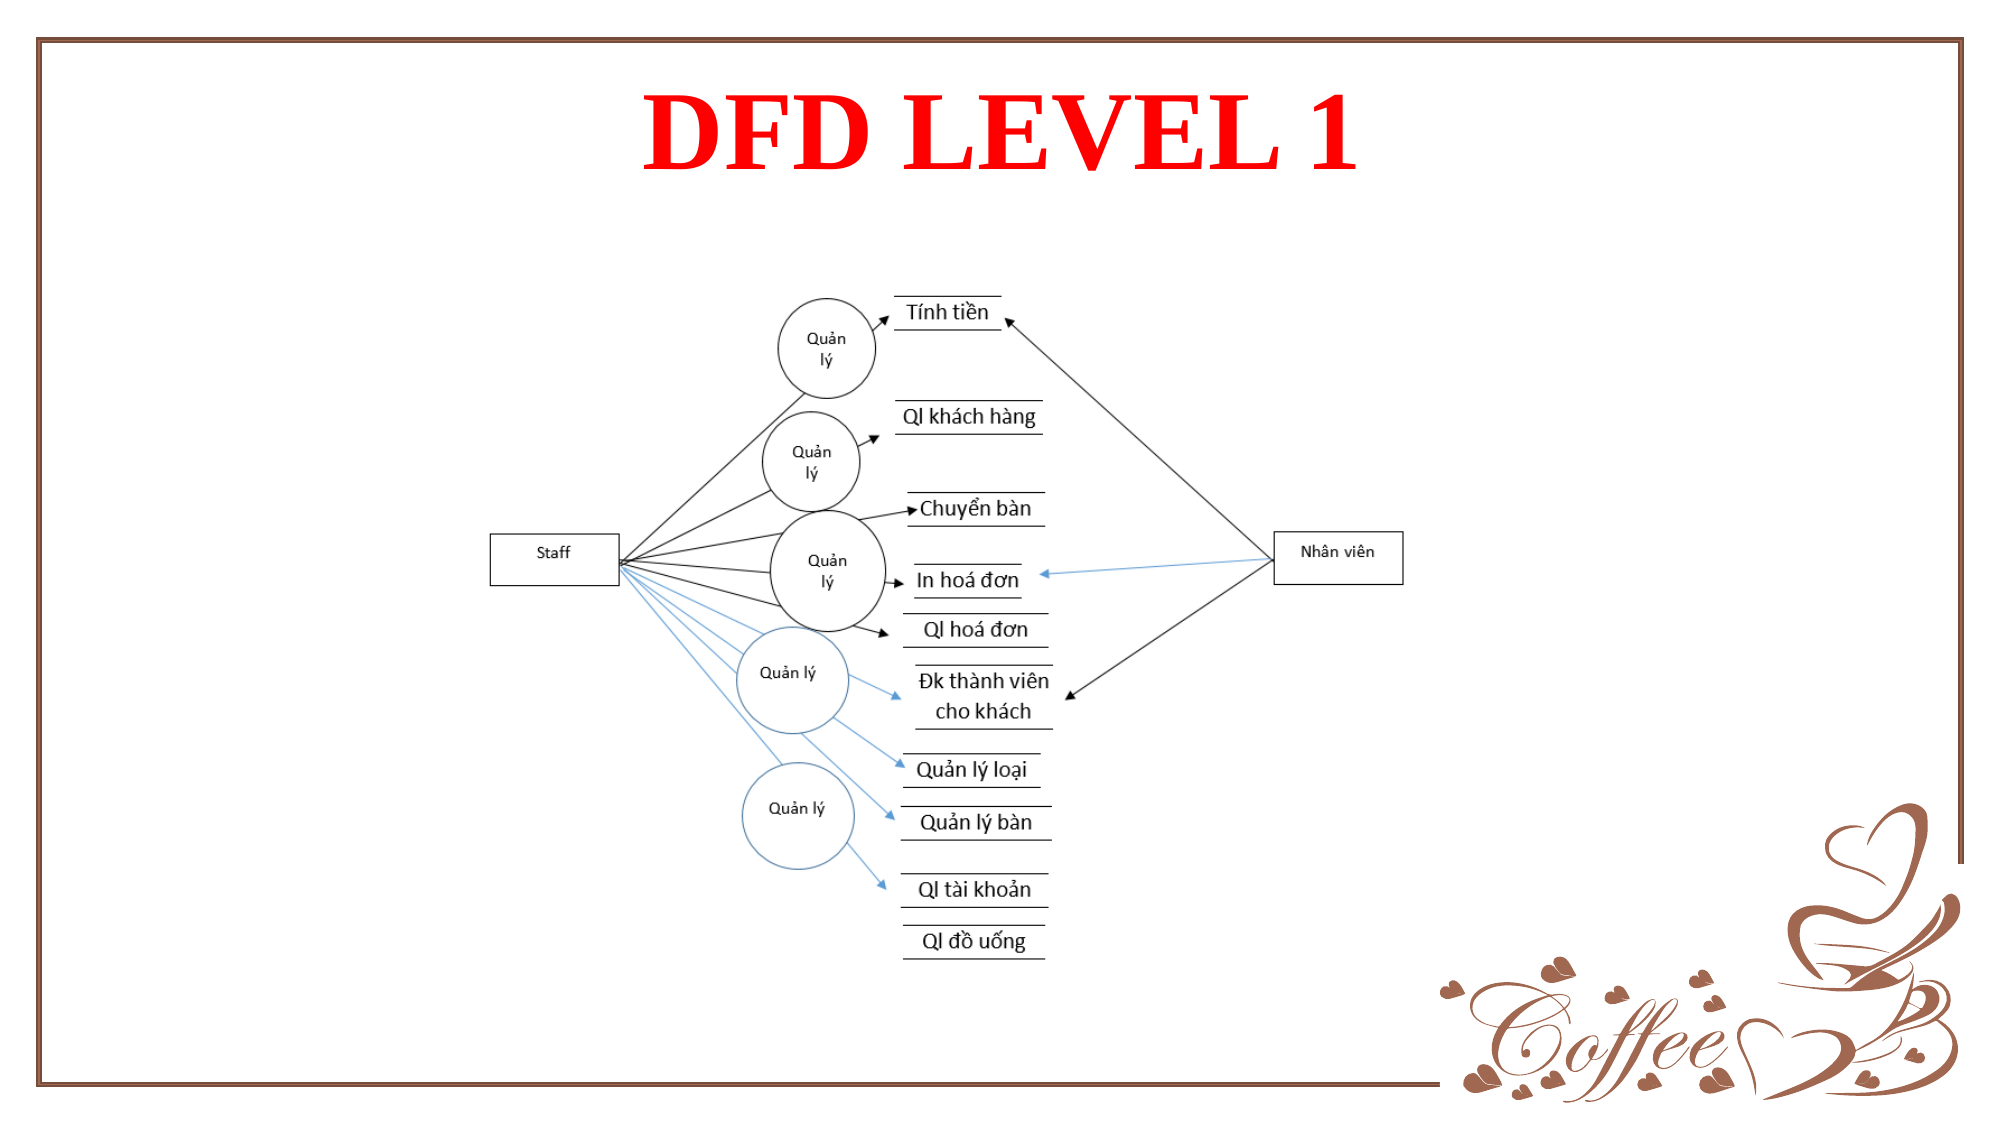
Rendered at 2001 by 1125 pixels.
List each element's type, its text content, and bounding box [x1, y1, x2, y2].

list DFD LEVEL 1 [53, 73, 1952, 193]
picture [454, 251, 1426, 983]
